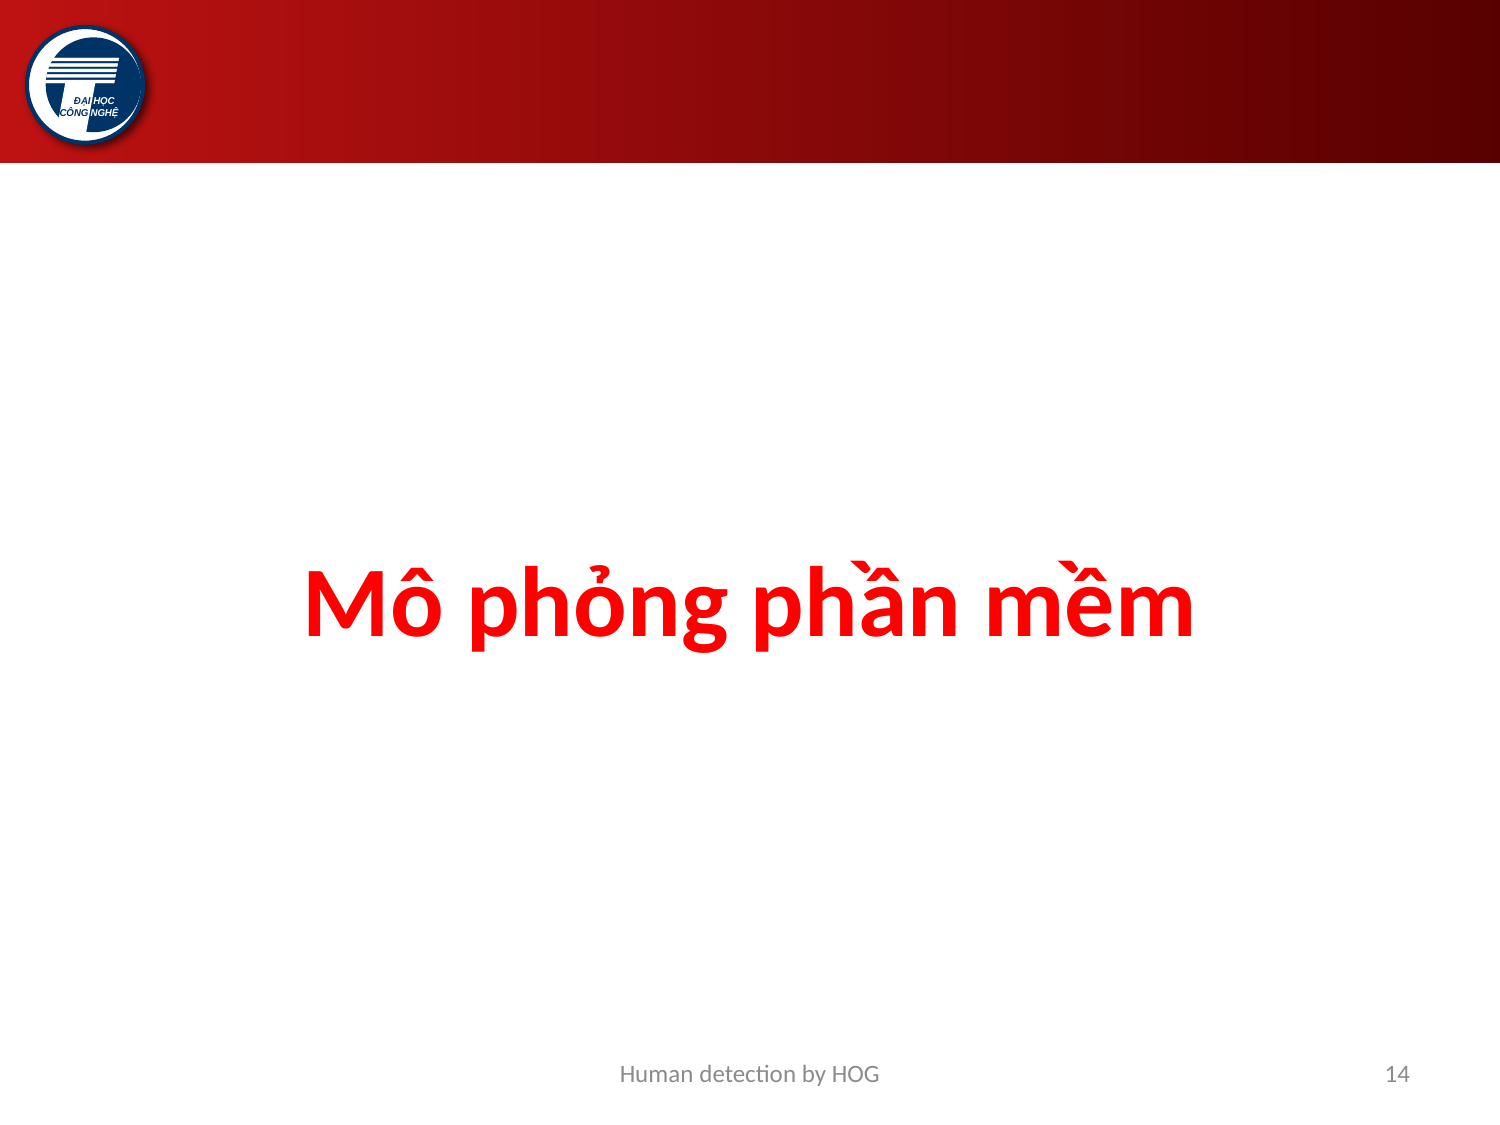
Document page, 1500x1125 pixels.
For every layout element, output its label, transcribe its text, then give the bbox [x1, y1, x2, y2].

footer Human detection by HOG [512, 1042, 988, 1103]
slide_number 14 [1074, 1042, 1425, 1103]
list Mô phỏng phần mềm [75, 187, 1425, 1005]
